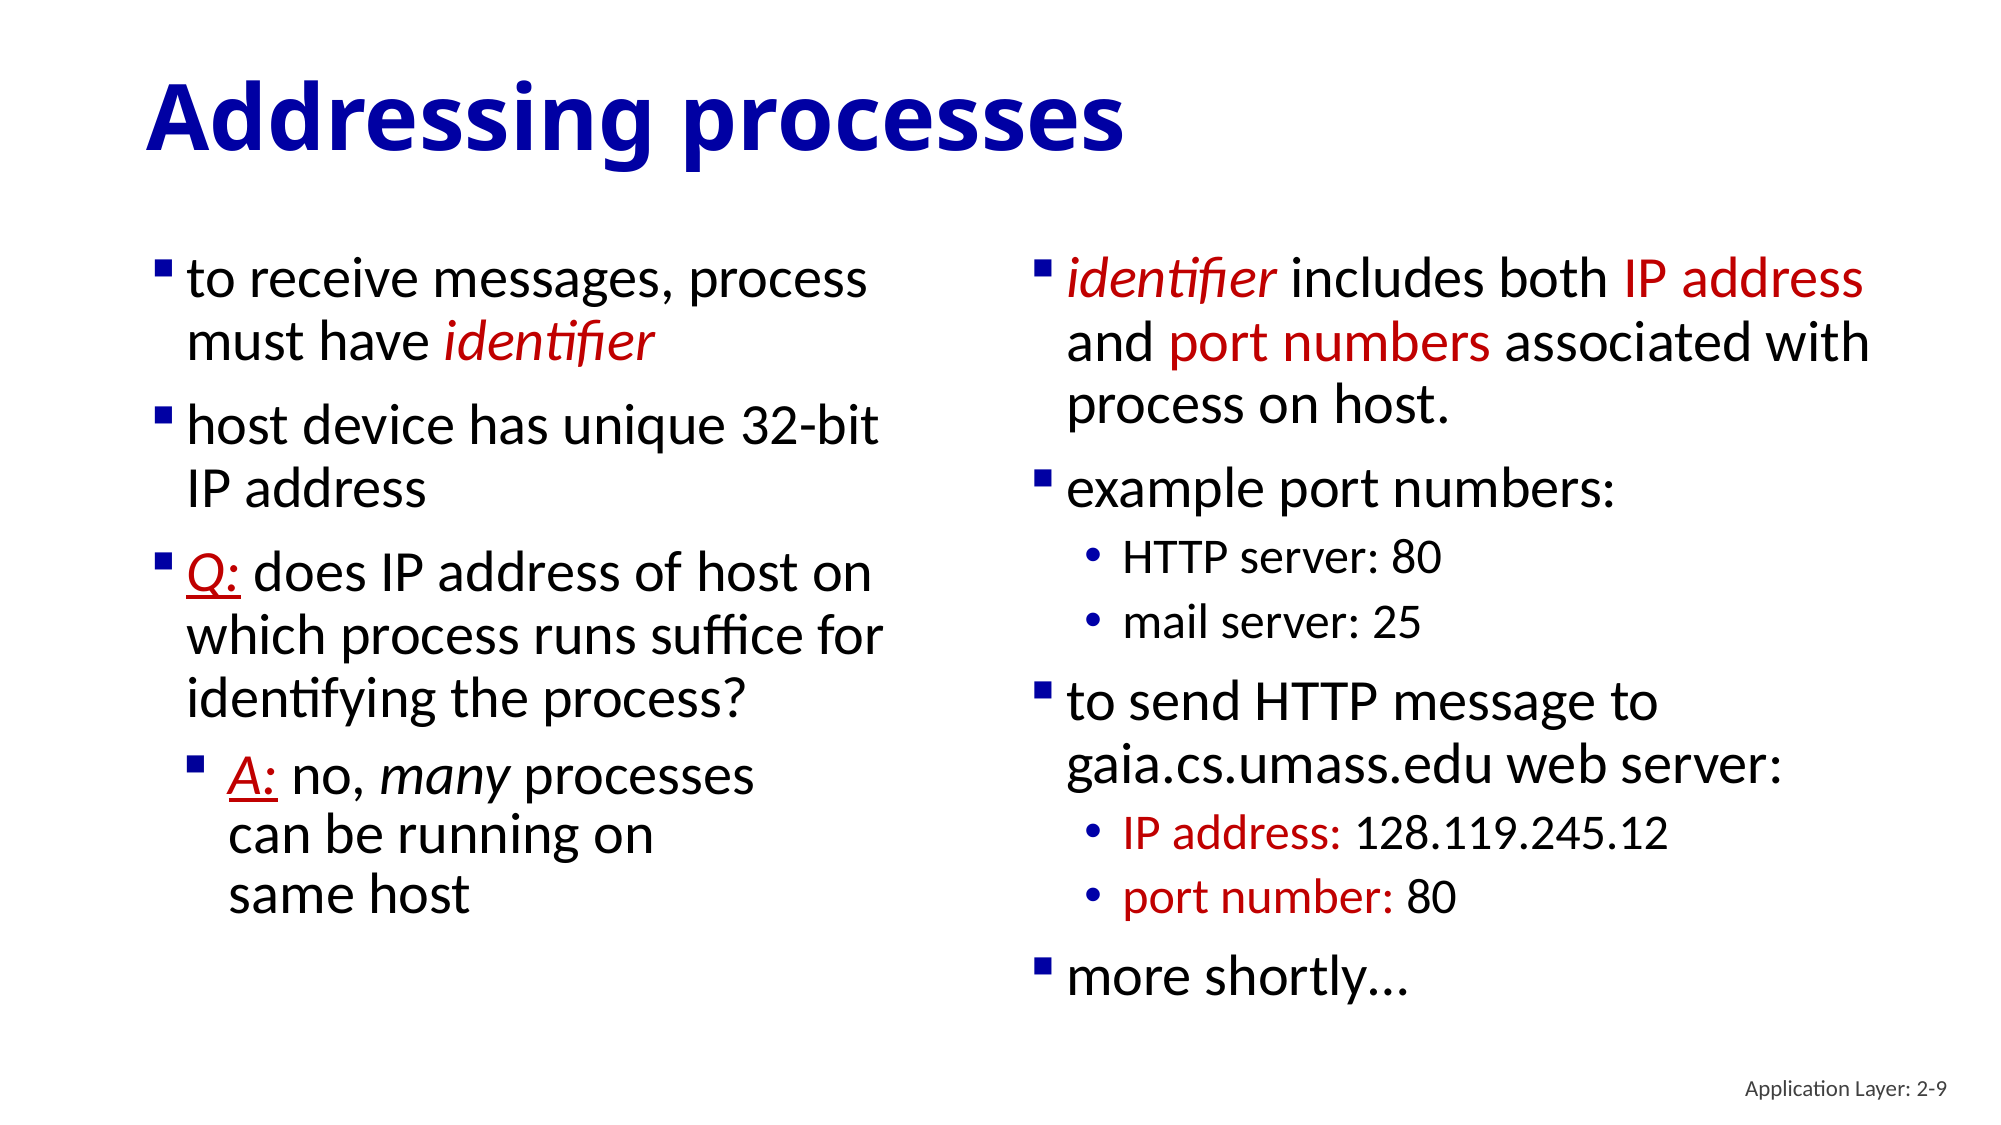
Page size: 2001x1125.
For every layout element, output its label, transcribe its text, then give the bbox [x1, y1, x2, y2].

text_box A: no, many processes can be running on same host [92, 739, 800, 915]
text_box to receive messages, process must have identifier host device has unique 32-bit IP address Q: does IP address of host on which process runs suffice for identifying the process? [113, 240, 929, 1003]
slide_number Application Layer: 2-9 [1512, 1056, 1963, 1117]
title Addressing processes [131, 47, 1856, 195]
text_box identifier includes both IP address and port numbers associated with process on host. example port numbers: HTTP server: 80 mail server: 25 to send HTTP message to gaia.cs.umass.edu web server: IP address: 128.119.245.12 port number: 80 more shortly… [993, 240, 1908, 1097]
